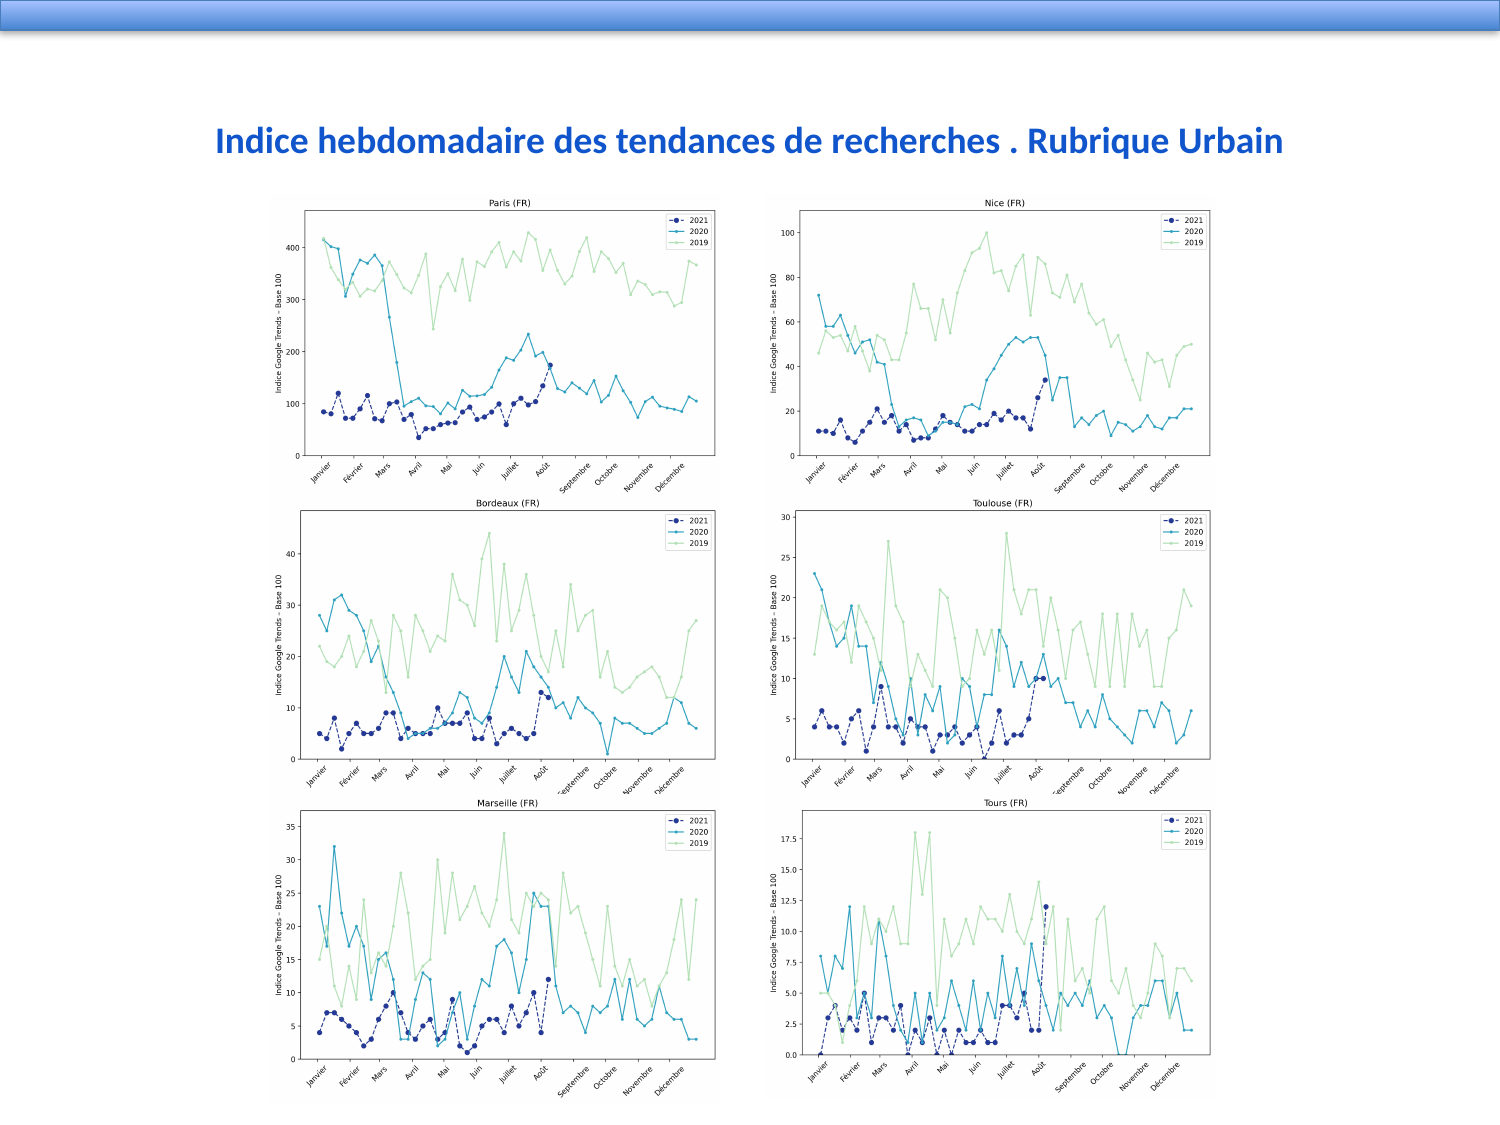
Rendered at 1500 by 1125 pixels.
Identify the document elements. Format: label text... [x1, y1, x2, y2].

title Indice hebdomadaire des tendances de recherches . Rubrique Urbain [75, 45, 1425, 233]
picture [269, 194, 721, 1104]
text_box [0, 0, 1500, 31]
picture [764, 194, 1216, 1099]
